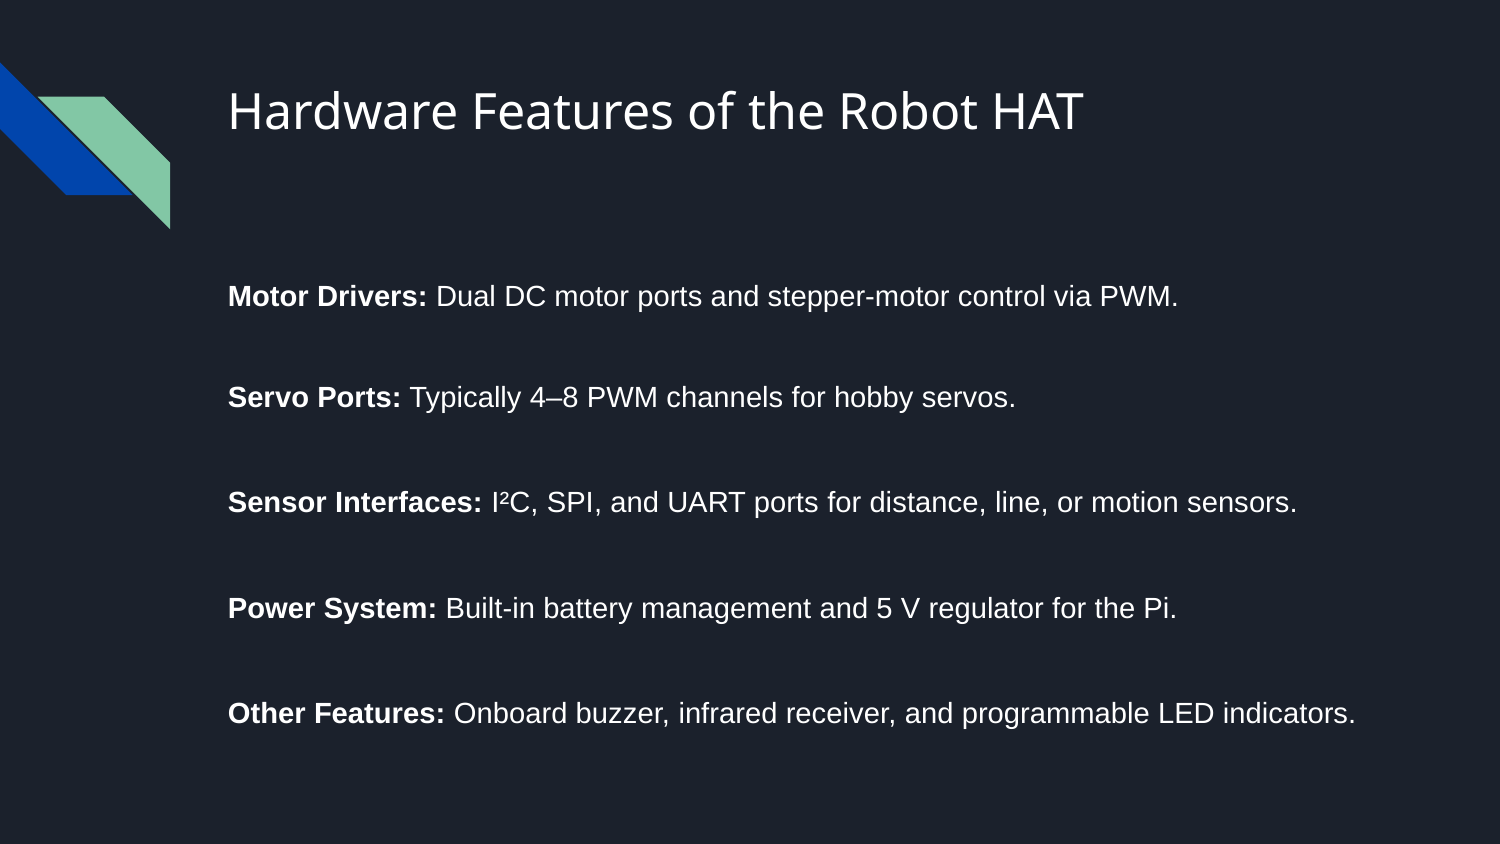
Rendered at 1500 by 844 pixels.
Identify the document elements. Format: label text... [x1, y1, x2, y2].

title Hardware Features of the Robot HAT [212, 64, 1368, 215]
list Motor Drivers: Dual DC motor ports and stepper-motor control via PWM. Servo Ports: Typically 4–8 PWM channels for hobby servos. Sensor Interfaces: I²C, SPI, and UART ports for distance, line, or motion sensors. Power System: Built-in battery management and 5 V regulator for the Pi. Other Features: Onboard buzzer, infrared receiver, and programmable LED indicators. [212, 257, 1422, 772]
